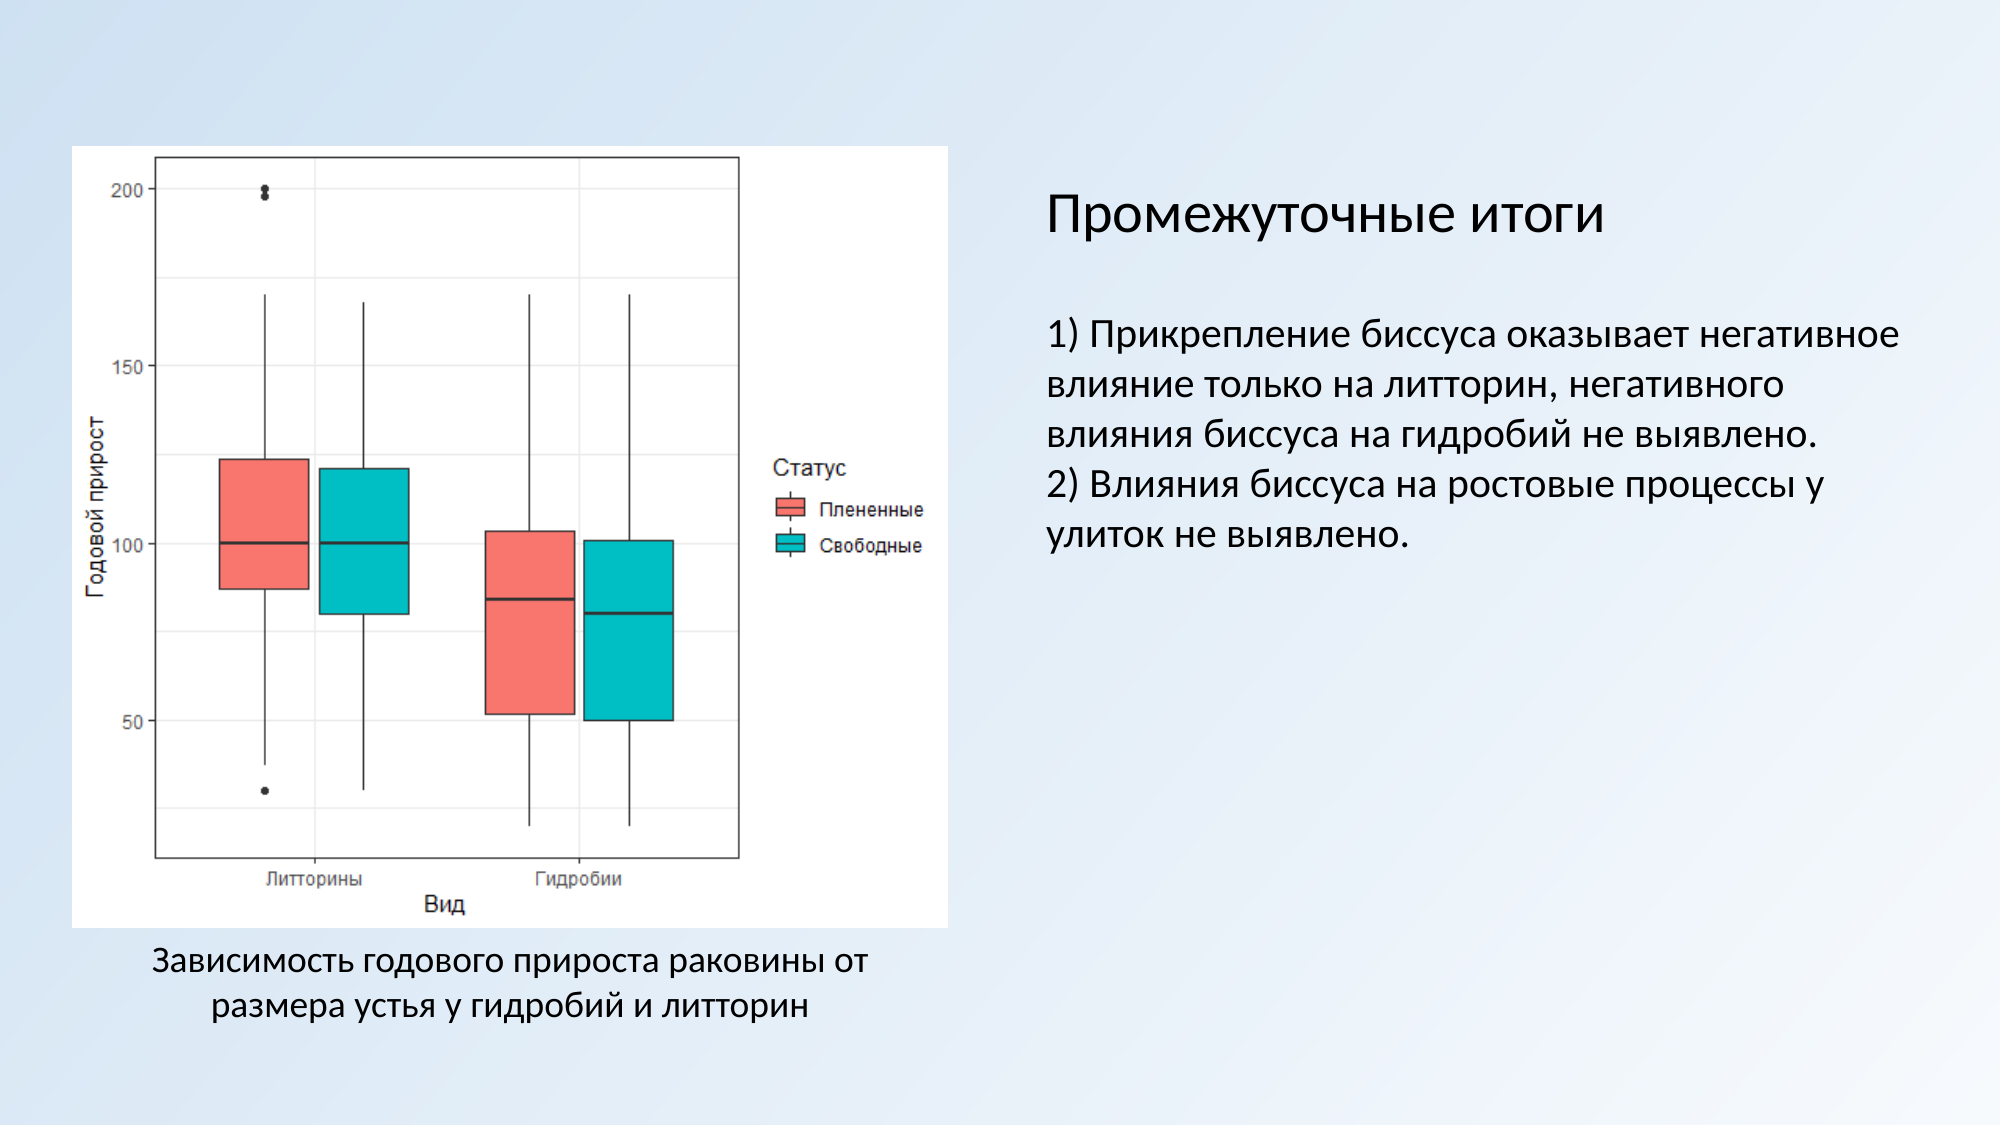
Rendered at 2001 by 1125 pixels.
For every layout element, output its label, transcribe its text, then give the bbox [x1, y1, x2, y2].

text_box 1) Прикрепление биссуса оказывает негативное влияние только на литторин, негативного влияния биссуса на гидробий не выявлено. 2) Влияния биссуса на ростовые процессы у улиток не выявлено. [1031, 297, 1930, 608]
picture [72, 146, 948, 928]
text_box Зависимость годового прироста раковины от размера устья у гидробий и литторин [72, 928, 948, 1033]
text_box Промежуточные итоги [1031, 166, 1840, 297]
